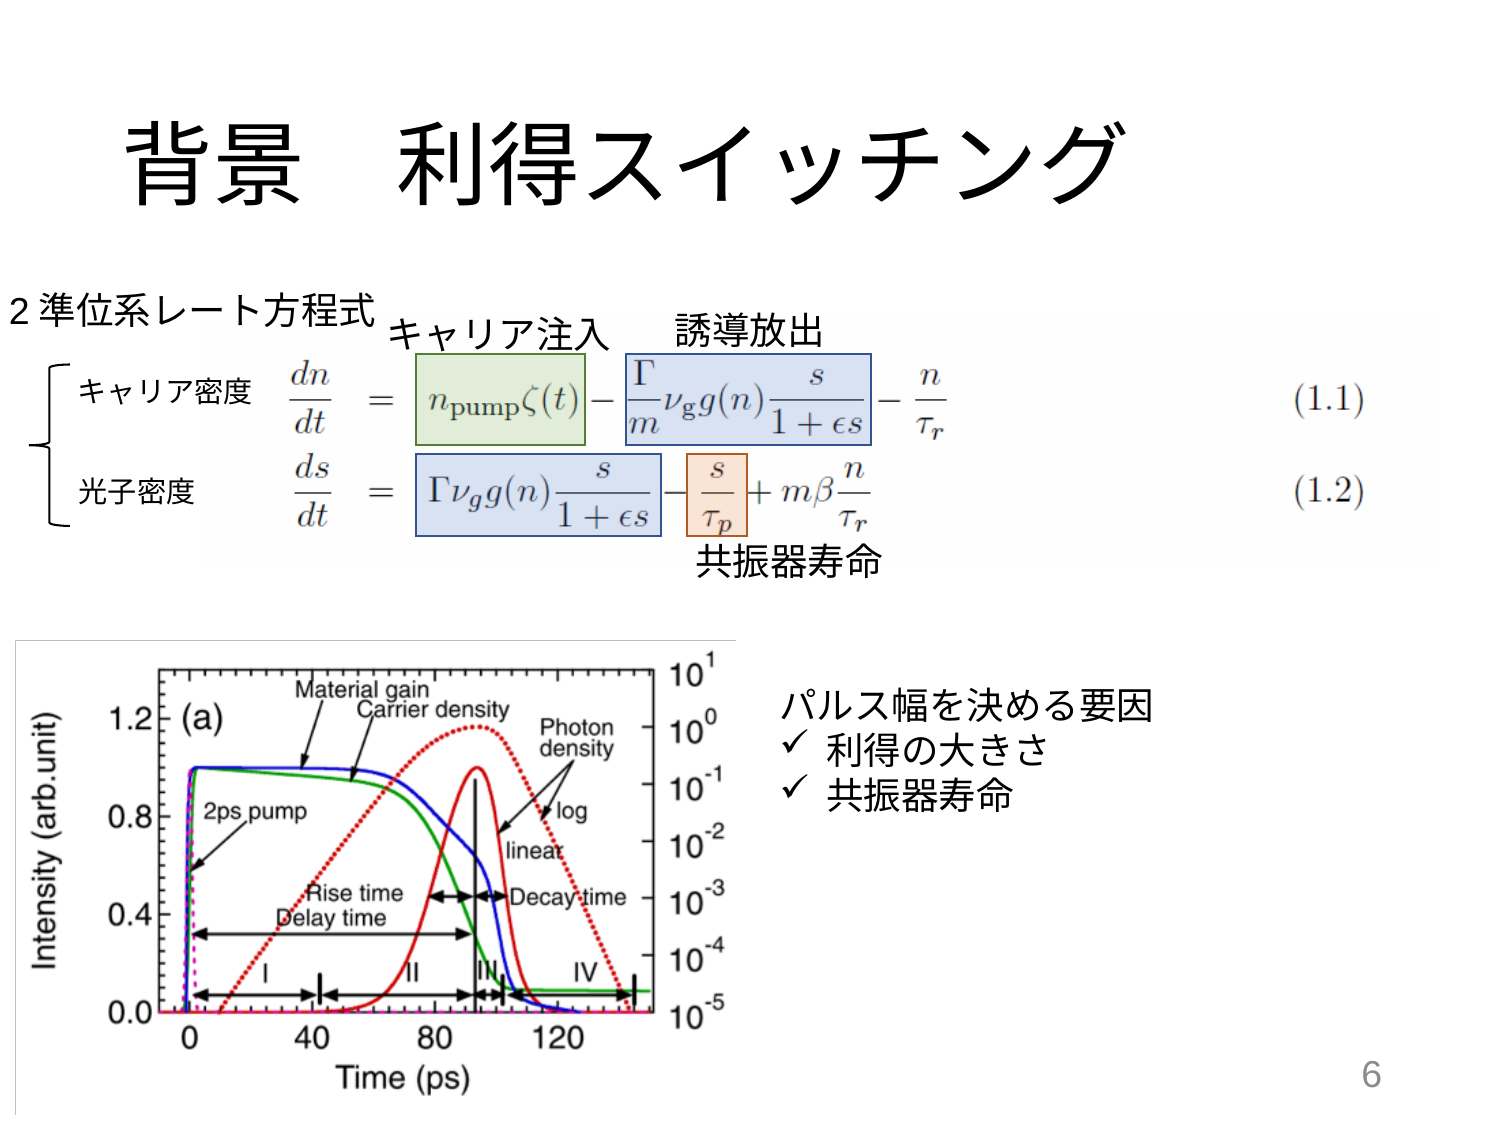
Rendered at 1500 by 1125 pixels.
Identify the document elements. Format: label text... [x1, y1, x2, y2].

slide_number 5 [1059, 1042, 1397, 1103]
text_box パルス幅を決める要因 利得の大きさ 共振器寿命 [764, 674, 1500, 915]
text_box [371, 299, 979, 591]
picture [200, 316, 371, 567]
text_box 光子密度 [70, 466, 200, 517]
picture [979, 316, 1439, 567]
text_box キャリア密度 [70, 366, 200, 416]
title 背景 利得スイッチング [106, 59, 1397, 278]
picture [13, 638, 736, 1115]
text_box 2準位系レート方程式 [0, 280, 406, 340]
text_box [28, 363, 70, 527]
